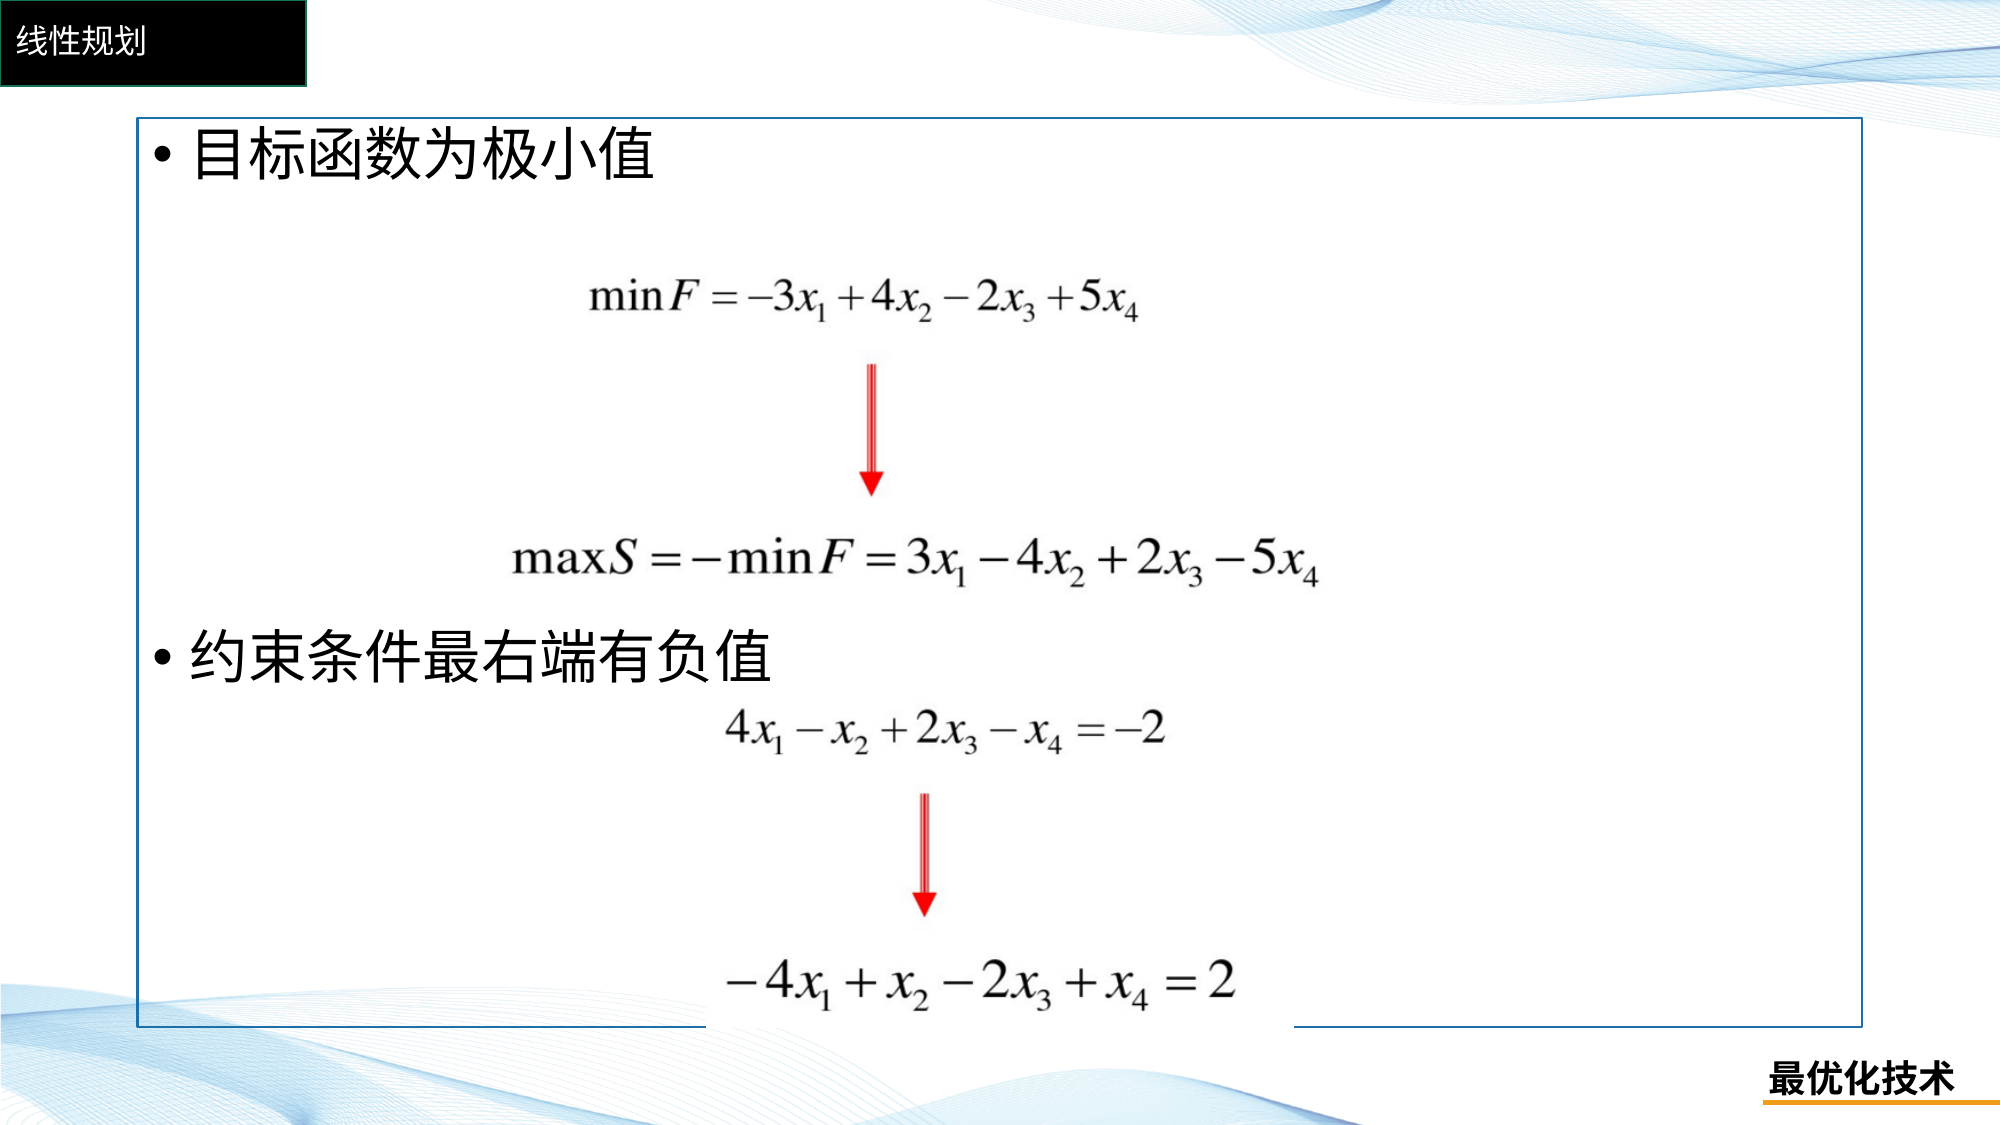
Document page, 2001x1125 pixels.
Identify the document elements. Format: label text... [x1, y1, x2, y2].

picture [2, 681, 1590, 1125]
title 线性规划 [0, 0, 1725, 86]
picture [506, 269, 1333, 606]
picture [885, 1, 1999, 148]
list 目标函数为极小值 约束条件最右端有负值 [136, 117, 1863, 1028]
